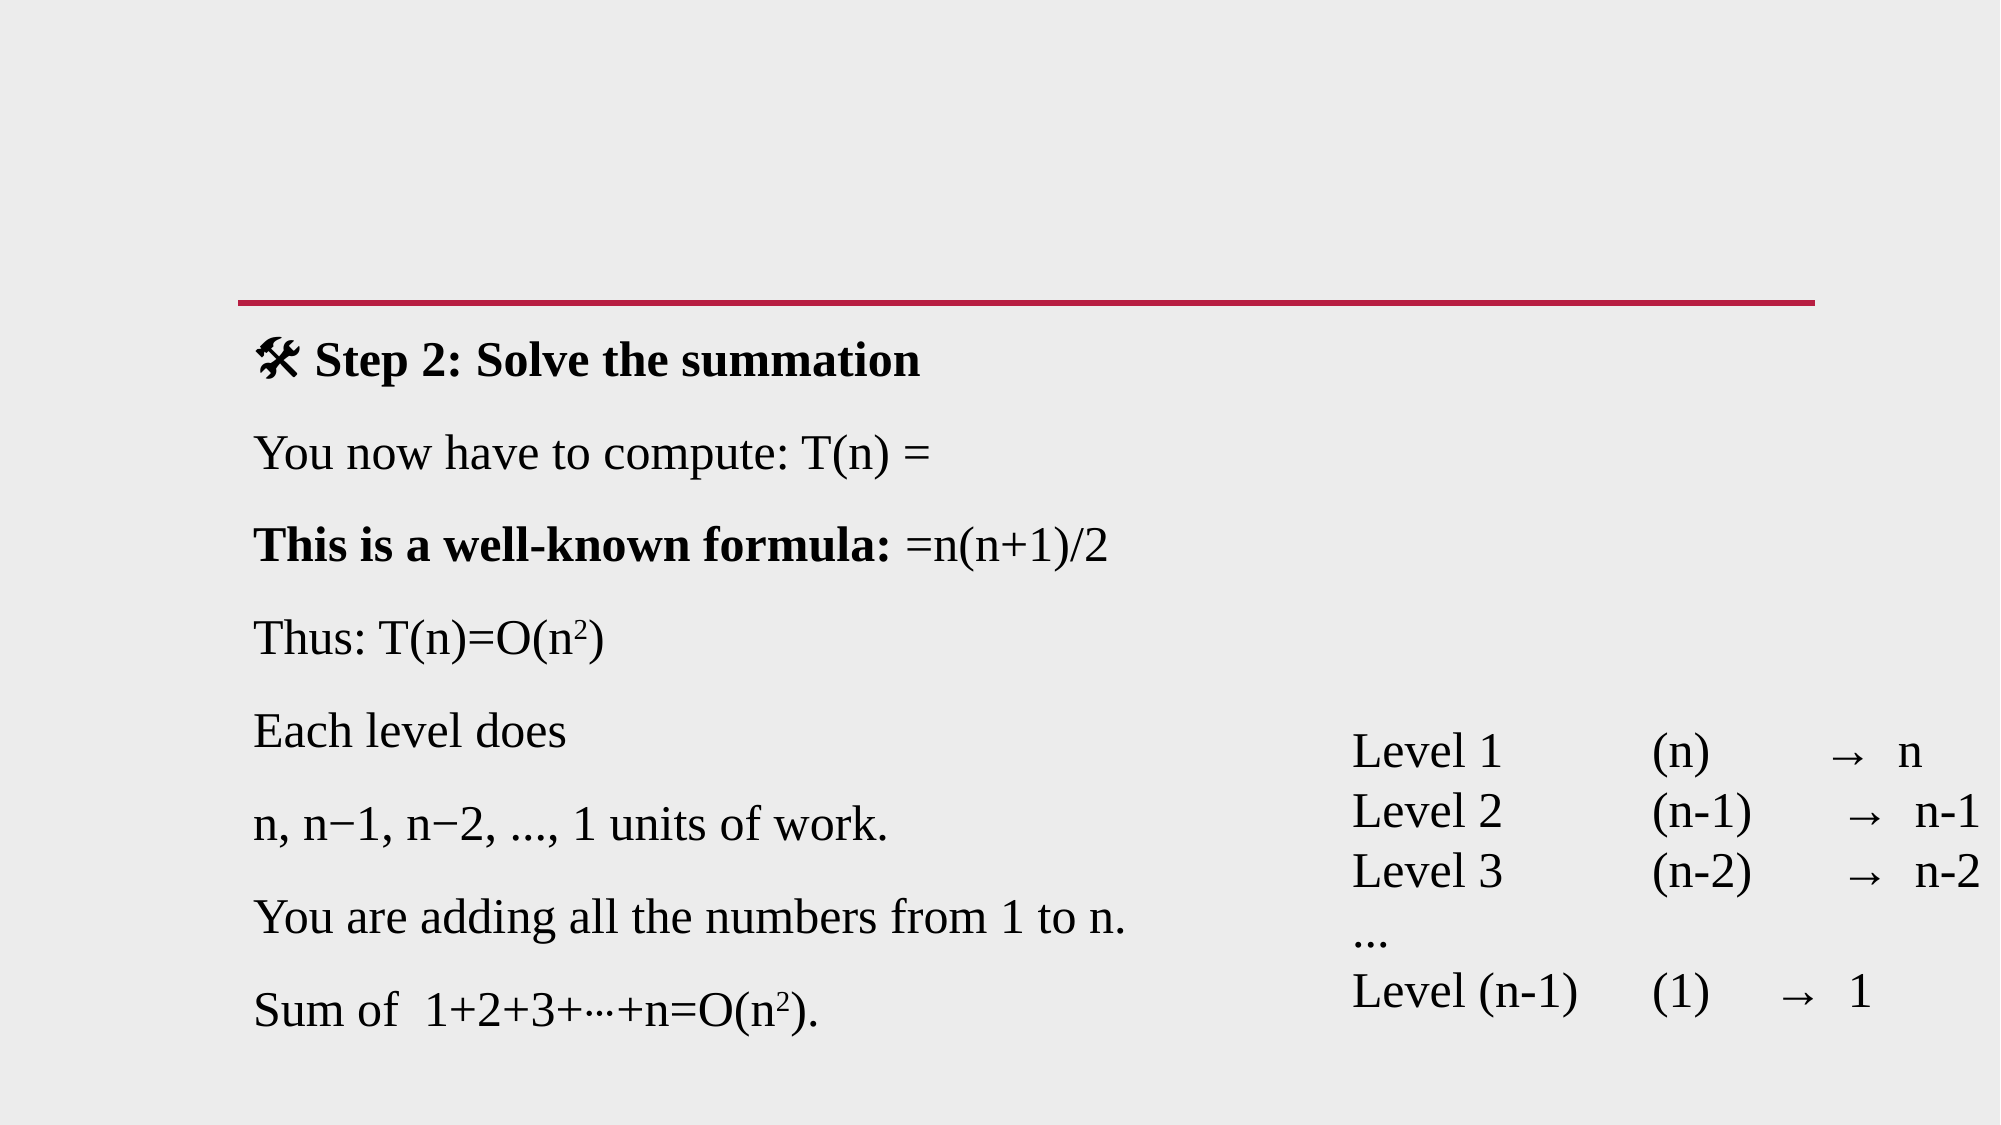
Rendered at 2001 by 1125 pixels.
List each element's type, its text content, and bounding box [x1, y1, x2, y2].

text_box Level 1 (n) → n Level 2 (n-1) → n-1 Level 3 (n-2) → n-2 ... Level (n-1) (1) → 1 [1337, 710, 1997, 1071]
